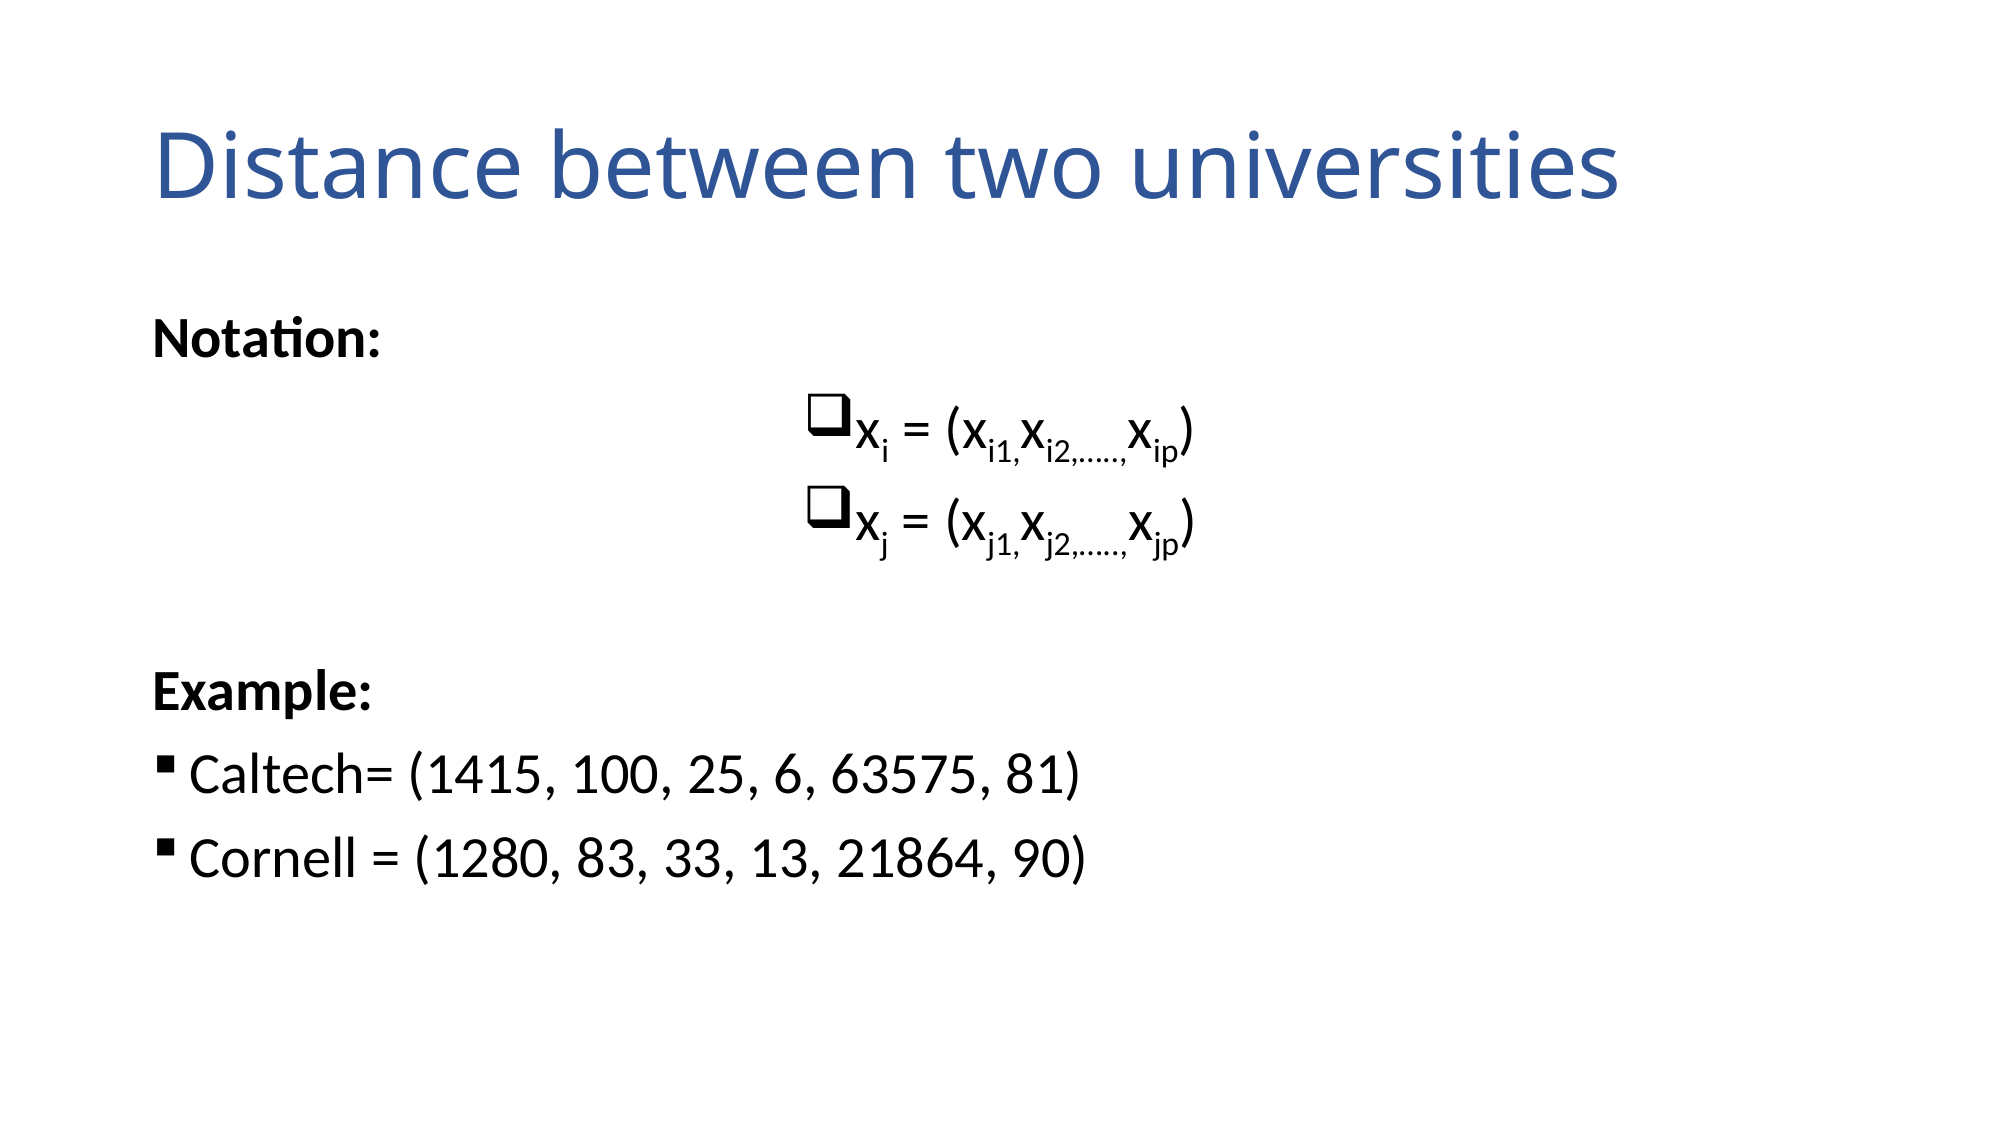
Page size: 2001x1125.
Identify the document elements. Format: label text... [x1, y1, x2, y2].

title Distance between two universities [137, 59, 1863, 278]
list Notation: xi = (xi1,xi2,…..,xip) xj = (xj1,xj2,…..,xjp) Example: Caltech= (1415, 100, 25, 6, 63575, 81) Cornell = (1280, 83, 33, 13, 21864, 90) [137, 299, 1863, 1014]
